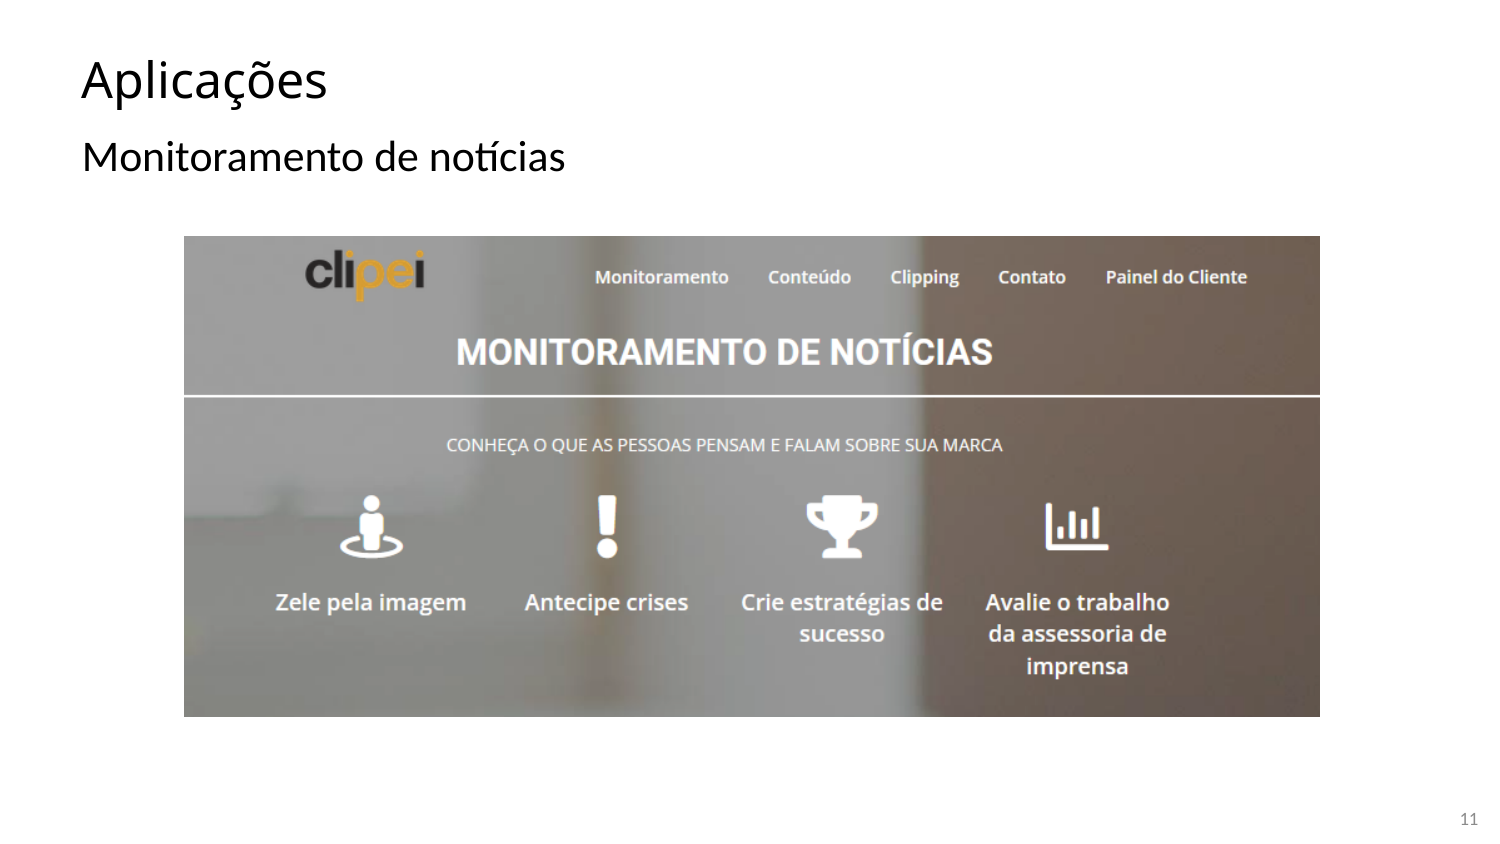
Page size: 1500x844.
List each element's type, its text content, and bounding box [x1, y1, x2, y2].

title Aplicações [66, 23, 1215, 118]
slide_number 11 [1403, 791, 1494, 844]
picture [184, 236, 1320, 717]
list Monitoramento de notícias [66, 118, 1320, 648]
